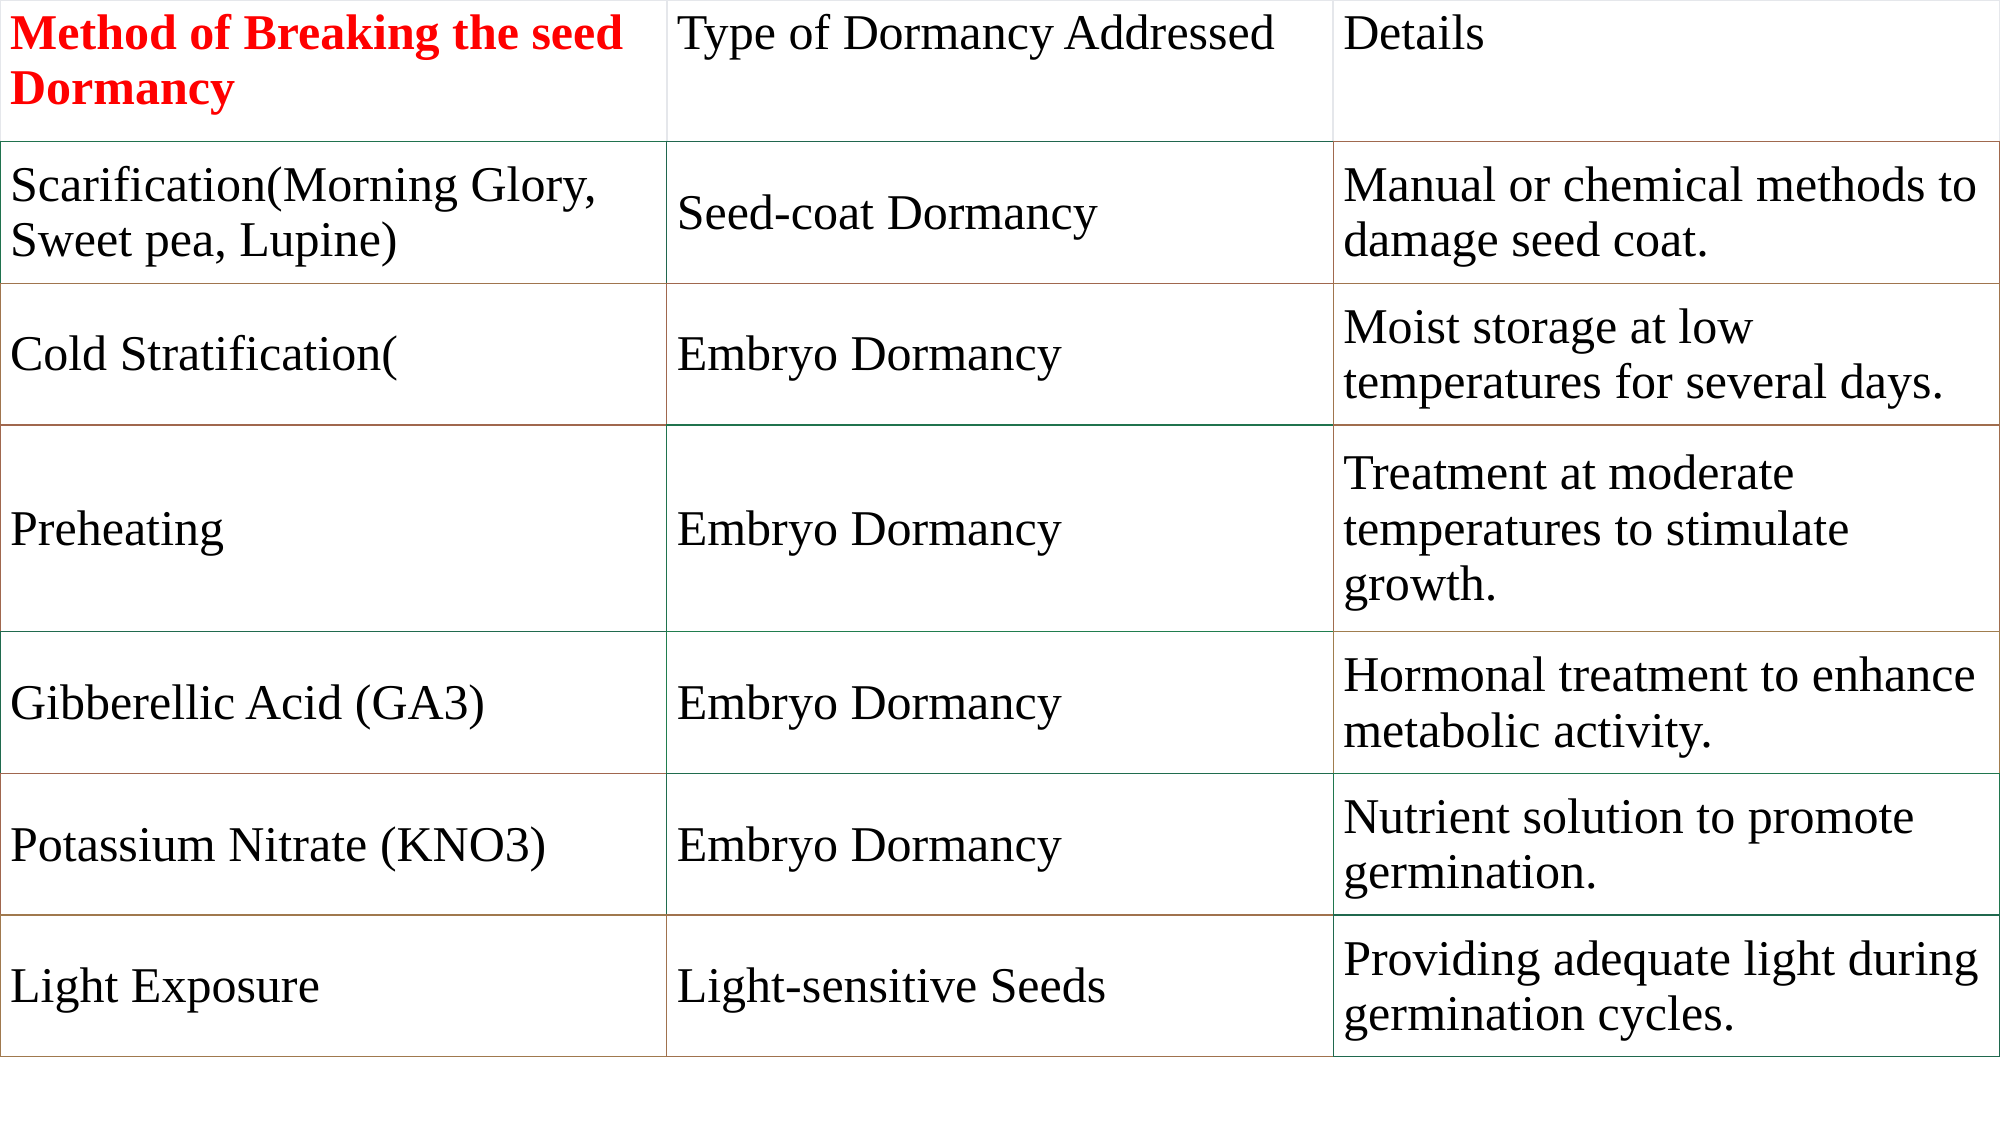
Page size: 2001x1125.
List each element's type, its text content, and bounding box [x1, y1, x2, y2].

table_cell Embryo Dormancy [667, 632, 1333, 773]
table_cell Manual or chemical methods to damage seed coat. [1334, 142, 1999, 283]
table_cell Moist storage at low temperatures for several days. [1334, 284, 1999, 424]
table_cell Embryo Dormancy [667, 426, 1333, 631]
table_header Type of Dormancy Addressed [668, 1, 1332, 141]
table_cell Scarification(Morning Glory, Sweet pea, Lupine) [1, 142, 666, 283]
table_cell Preheating [1, 426, 666, 631]
table_header Method of Breaking the seed Dormancy [1, 1, 666, 141]
table_cell Hormonal treatment to enhance metabolic activity. [1334, 632, 1999, 773]
table_header Details [1334, 1, 1999, 141]
table_cell Embryo Dormancy [667, 774, 1333, 914]
table_cell Treatment at moderate temperatures to stimulate growth. [1334, 426, 1999, 631]
table_cell Light-sensitive Seeds [667, 916, 1333, 1056]
table_cell Cold Stratification( [1, 284, 666, 424]
table_cell Nutrient solution to promote germination. [1334, 774, 1999, 914]
table_cell Light Exposure [1, 916, 666, 1056]
table_cell Gibberellic Acid (GA3) [1, 632, 666, 773]
table_cell Embryo Dormancy [667, 284, 1333, 424]
table_cell Seed-coat Dormancy [667, 142, 1333, 283]
table_cell Providing adequate light during germination cycles. [1334, 916, 1999, 1056]
table_cell Potassium Nitrate (KNO3) [1, 774, 666, 914]
